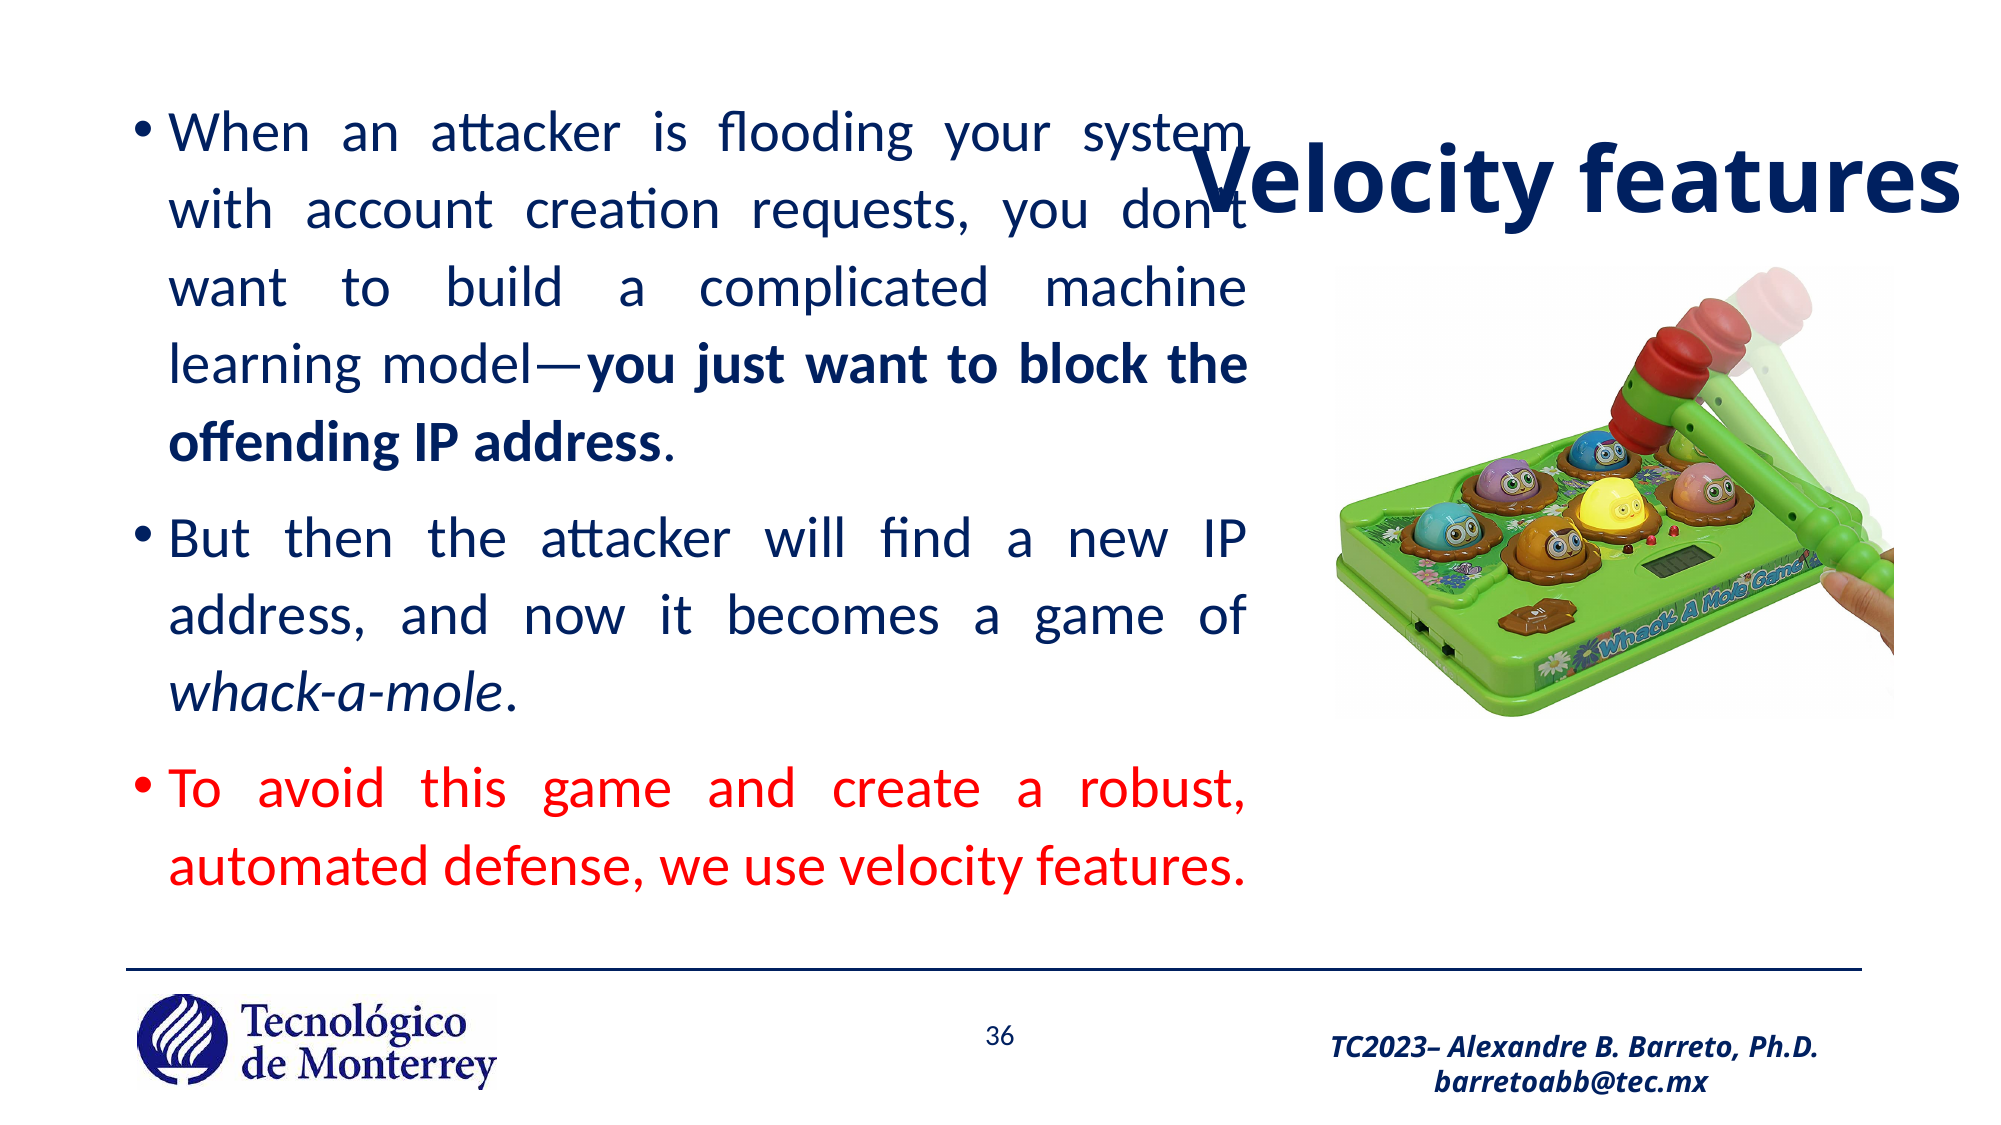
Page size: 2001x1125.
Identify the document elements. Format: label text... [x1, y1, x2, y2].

picture [137, 994, 497, 1090]
picture [1335, 266, 1894, 719]
title Velocity features [253, 69, 1979, 296]
list When an attacker is flooding your system with account creation requests, you don’t want to build a complicated machine learning model—you just want to block the offending IP address. But then the attacker will find a new IP address, and now it becomes a game of whack-a-mole. To avoid this game and create a robust, automated defense, we use velocity features. [117, 78, 1265, 946]
